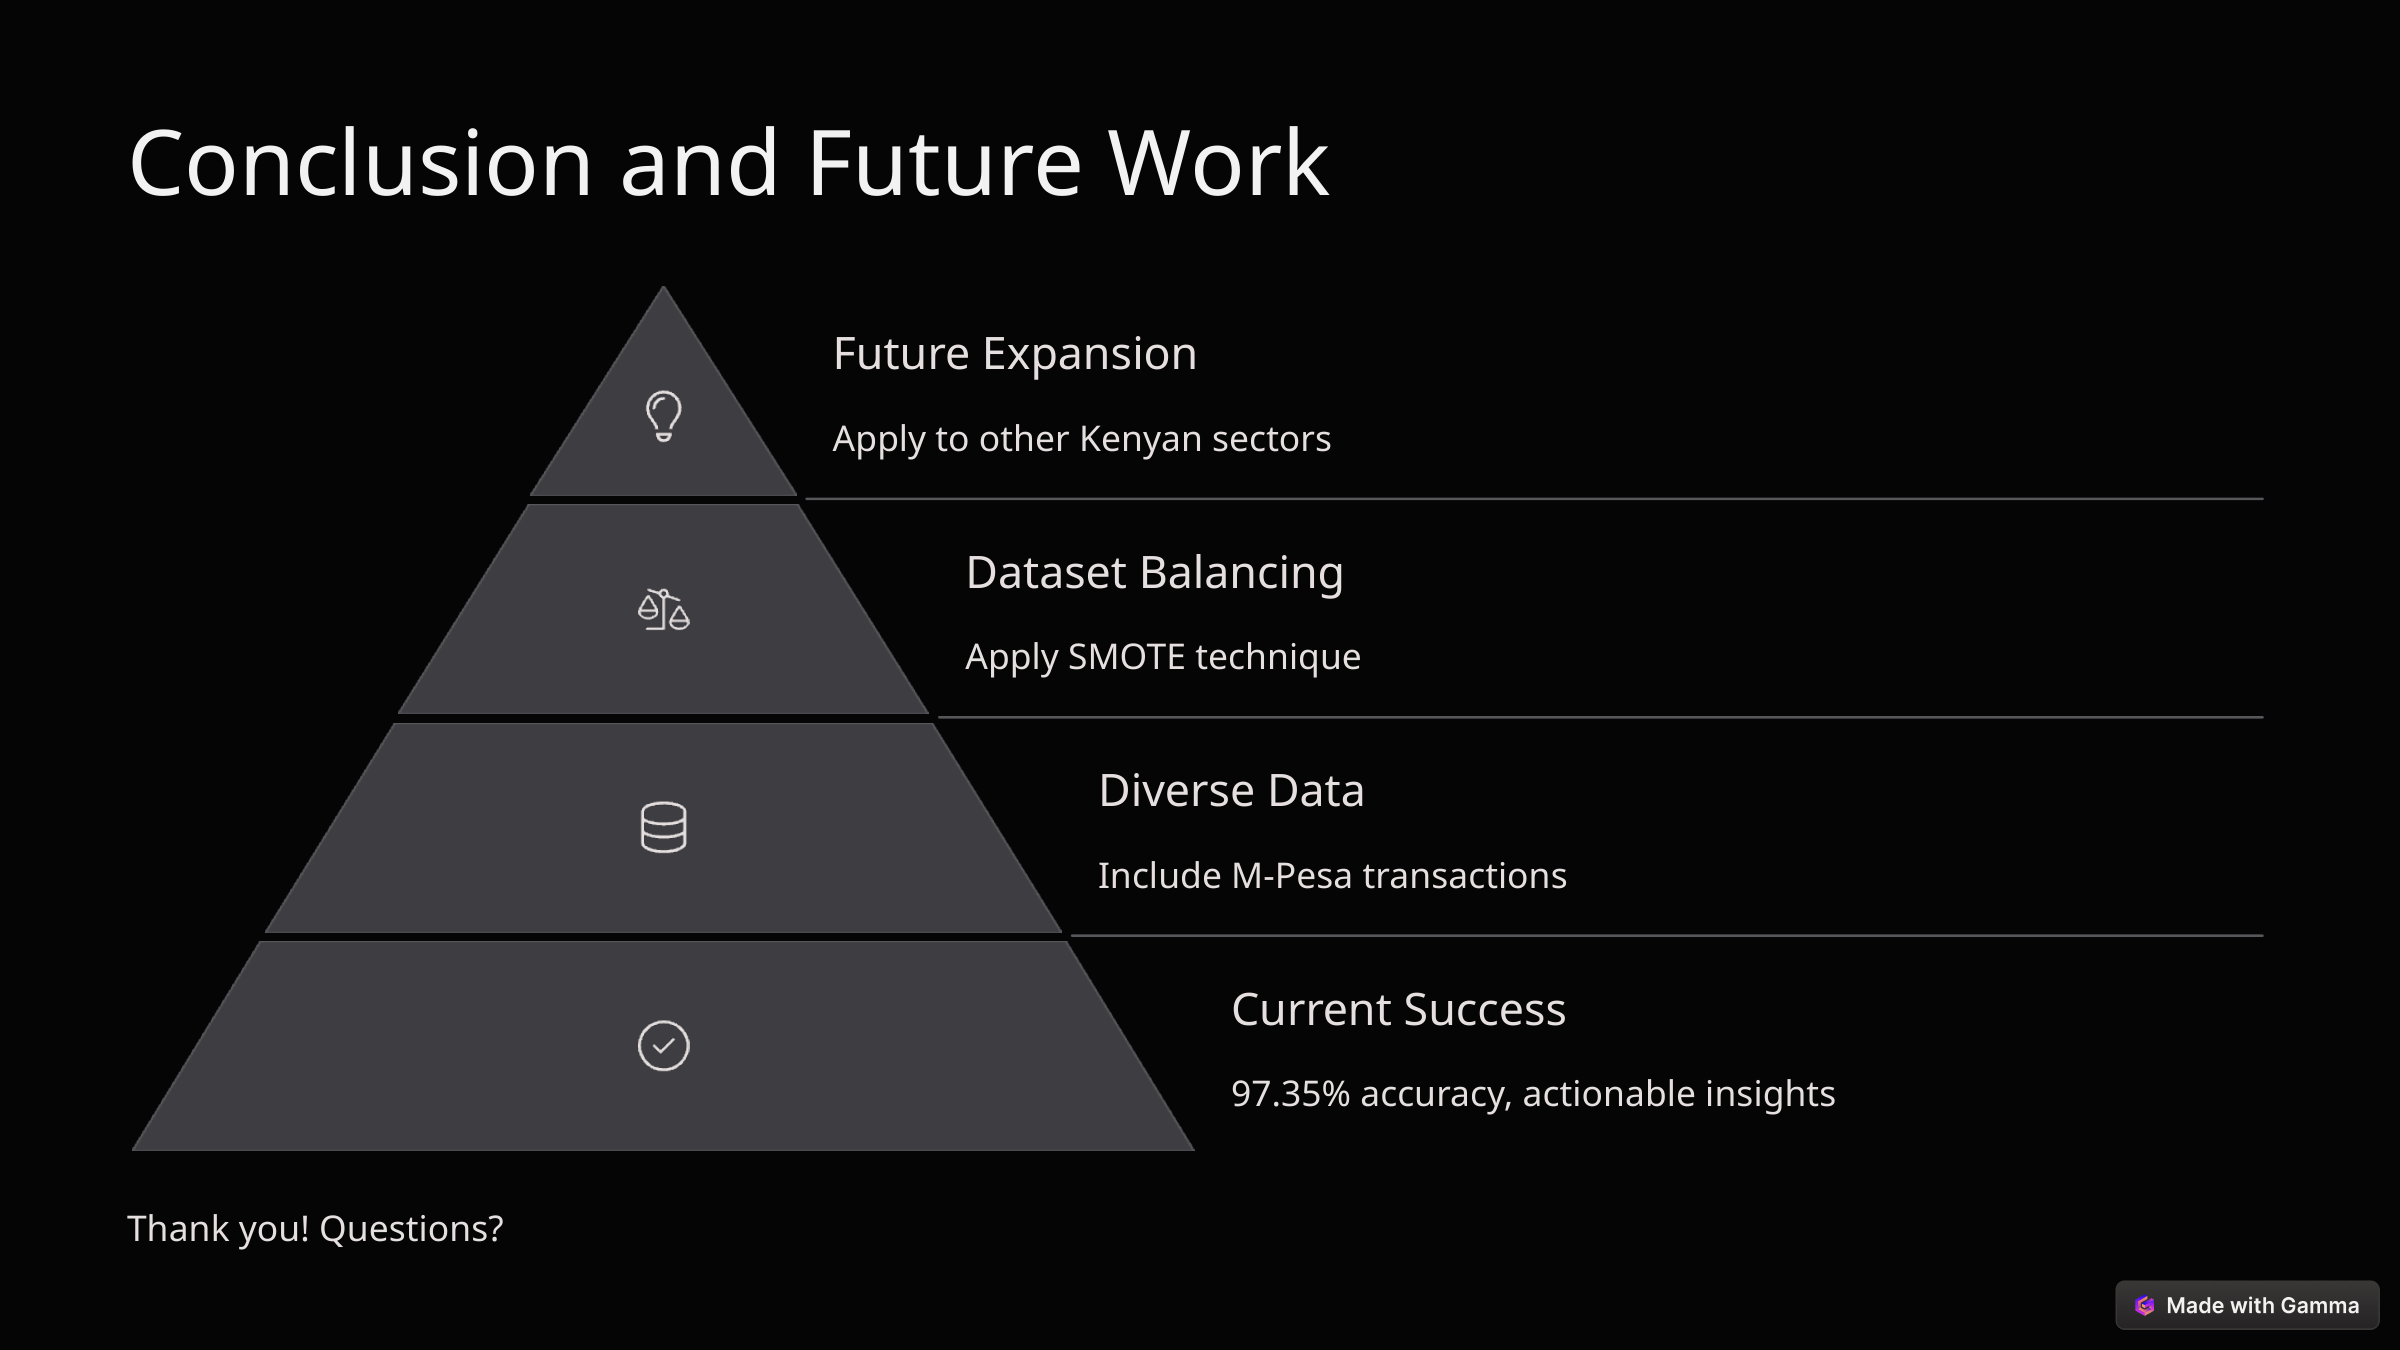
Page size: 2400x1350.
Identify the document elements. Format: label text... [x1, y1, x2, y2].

text_box Current Success [1230, 977, 1686, 1035]
text_box Diverse Data [1098, 759, 1550, 817]
picture [265, 723, 1062, 933]
text_box Conclusion and Future Work [127, 100, 1388, 214]
picture [530, 286, 797, 496]
picture [397, 504, 929, 715]
text_box Dataset Balancing [965, 541, 1381, 598]
picture [132, 941, 1195, 1151]
text_box Include M-Pesa transactions [1098, 837, 1550, 897]
picture [2106, 1271, 2389, 1339]
text_box Apply SMOTE technique [965, 619, 1381, 678]
text_box Apply to other Kenyan sectors [832, 401, 1307, 460]
text_box [805, 497, 2264, 501]
text_box Thank you! Questions? [127, 1191, 2273, 1250]
text_box Future Expansion [832, 322, 1287, 380]
text_box 97.35% accuracy, actionable insights [1230, 1056, 1813, 1115]
